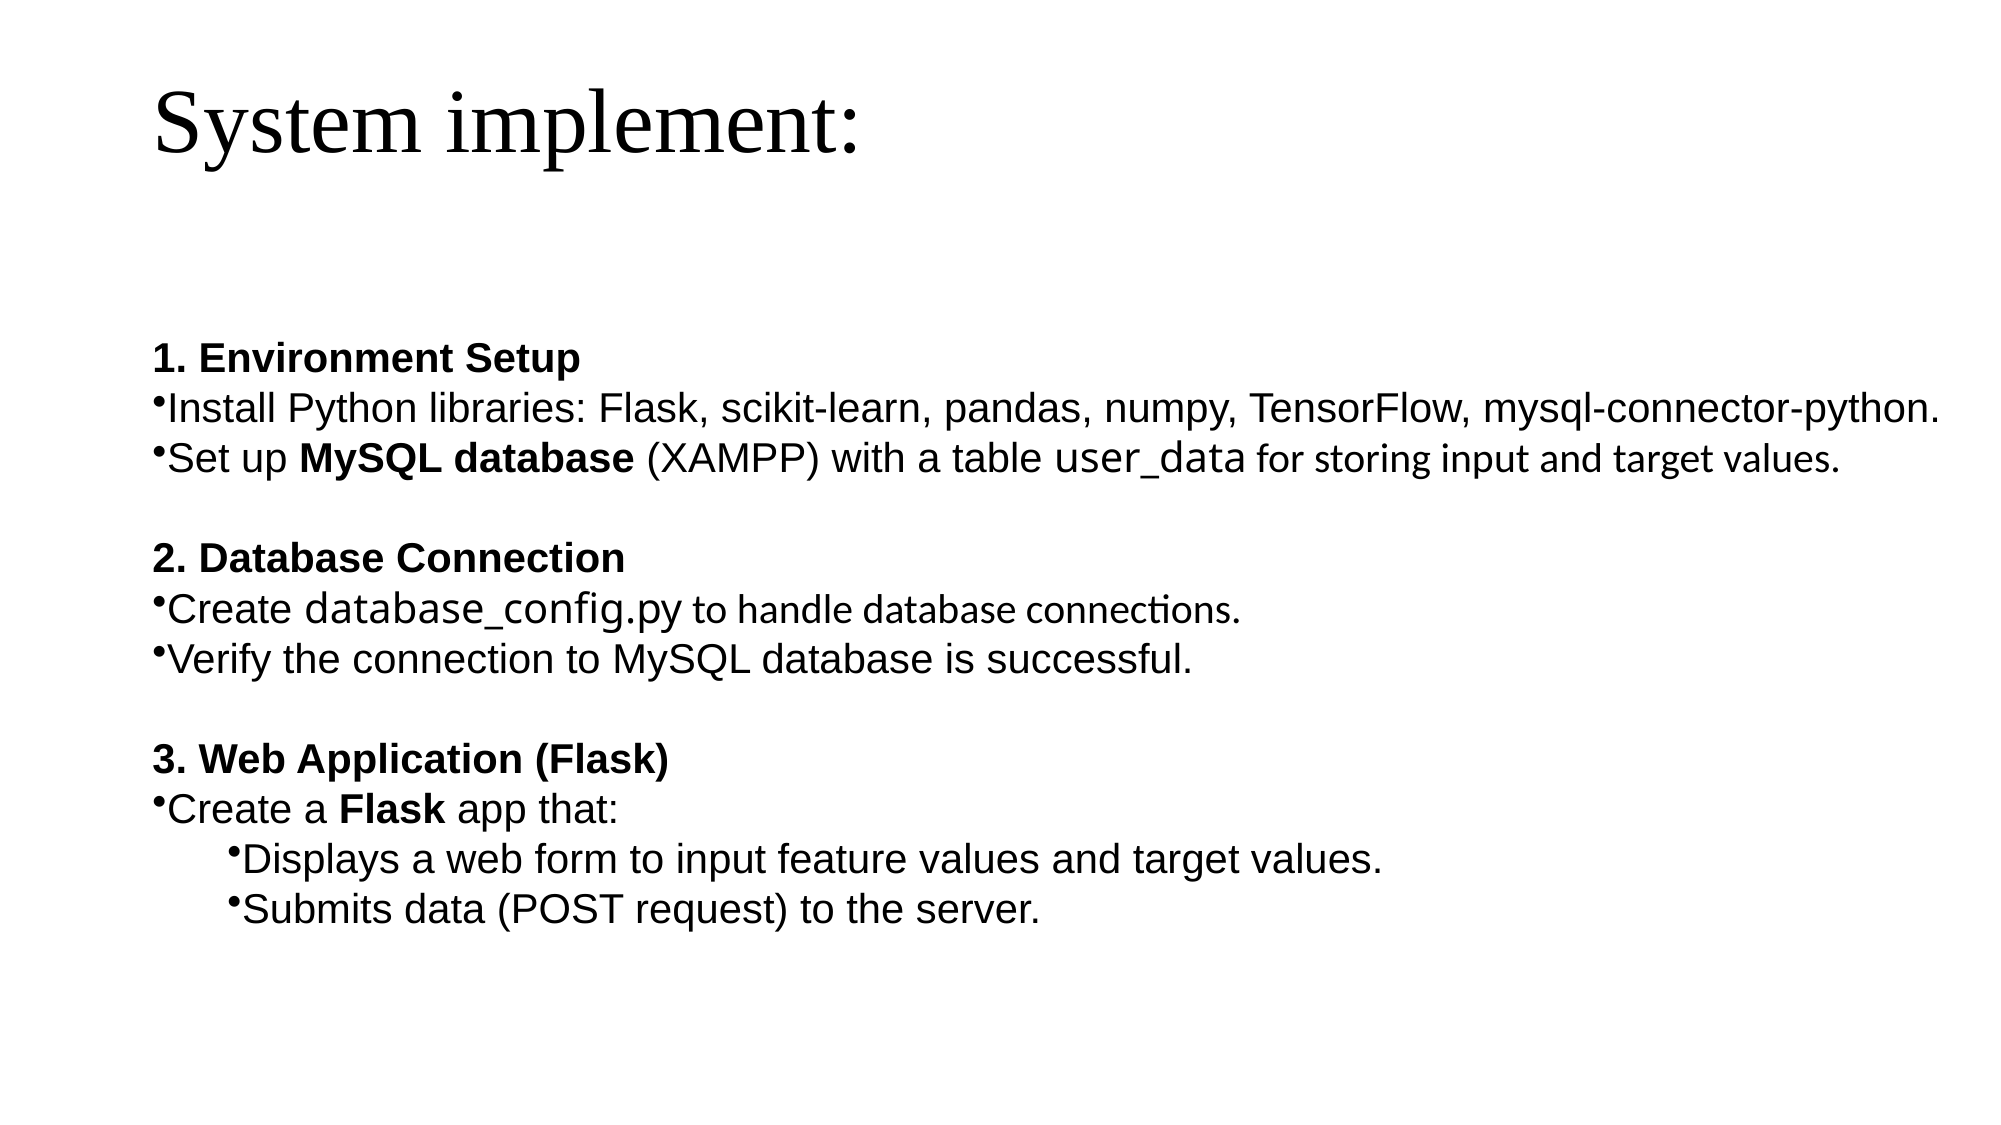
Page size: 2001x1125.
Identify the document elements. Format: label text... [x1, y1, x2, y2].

list 1. Environment Setup Install Python libraries: Flask, scikit-learn, pandas, numpy, TensorFlow, mysql-connector-python. Set up MySQL database (XAMPP) with a table user_data for storing input and target values. 2. Database Connection Create database_config.py to handle database connections. Verify the connection to MySQL database is successful. 3. Web Application (Flask) Create a Flask app that: Displays a web form to input feature values and target values. Submits data (POST request) to the server. [137, 323, 1969, 989]
title System implement: [137, 59, 1863, 185]
